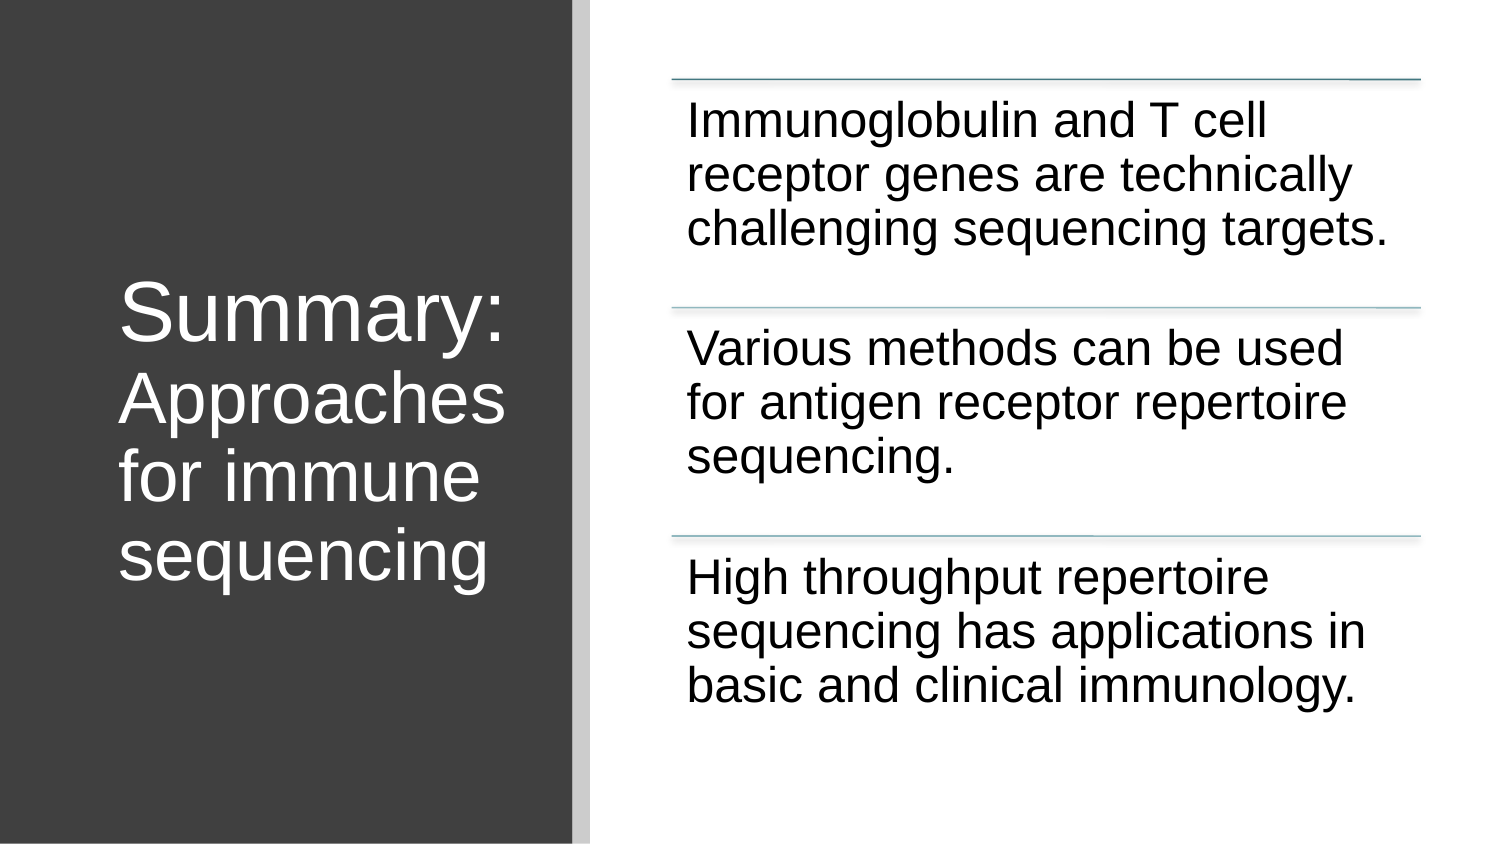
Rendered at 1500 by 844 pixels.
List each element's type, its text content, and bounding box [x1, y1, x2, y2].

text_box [671, 78, 1422, 765]
text_box [0, 0, 570, 844]
text_box [570, 0, 592, 844]
title Summary: Approaches for immune sequencing [103, 99, 546, 765]
